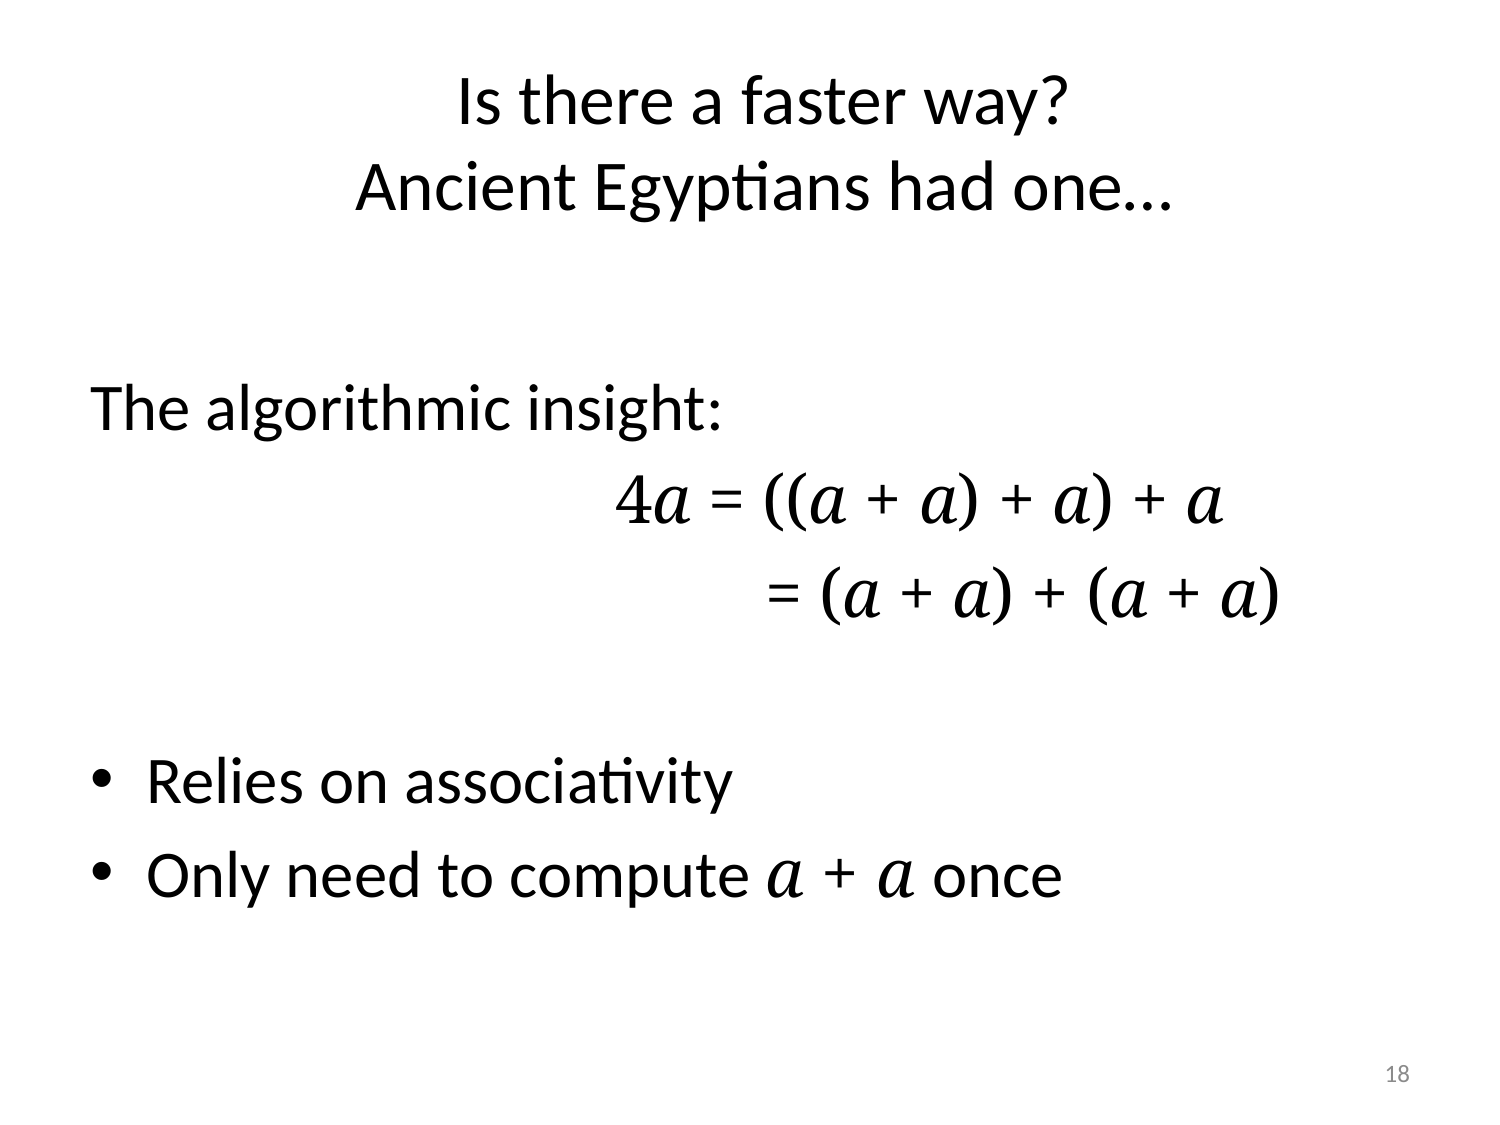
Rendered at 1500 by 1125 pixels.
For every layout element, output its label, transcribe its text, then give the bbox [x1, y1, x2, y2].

title Is there a faster way? Ancient Egyptians had one… [75, 45, 1454, 233]
slide_number 18 [1074, 1042, 1425, 1103]
list The algorithmic insight: 4a = ((a + a) + a) + a = (a + a) + (a + a) Relies on associativity Only need to compute a + a once [75, 262, 1425, 1005]
